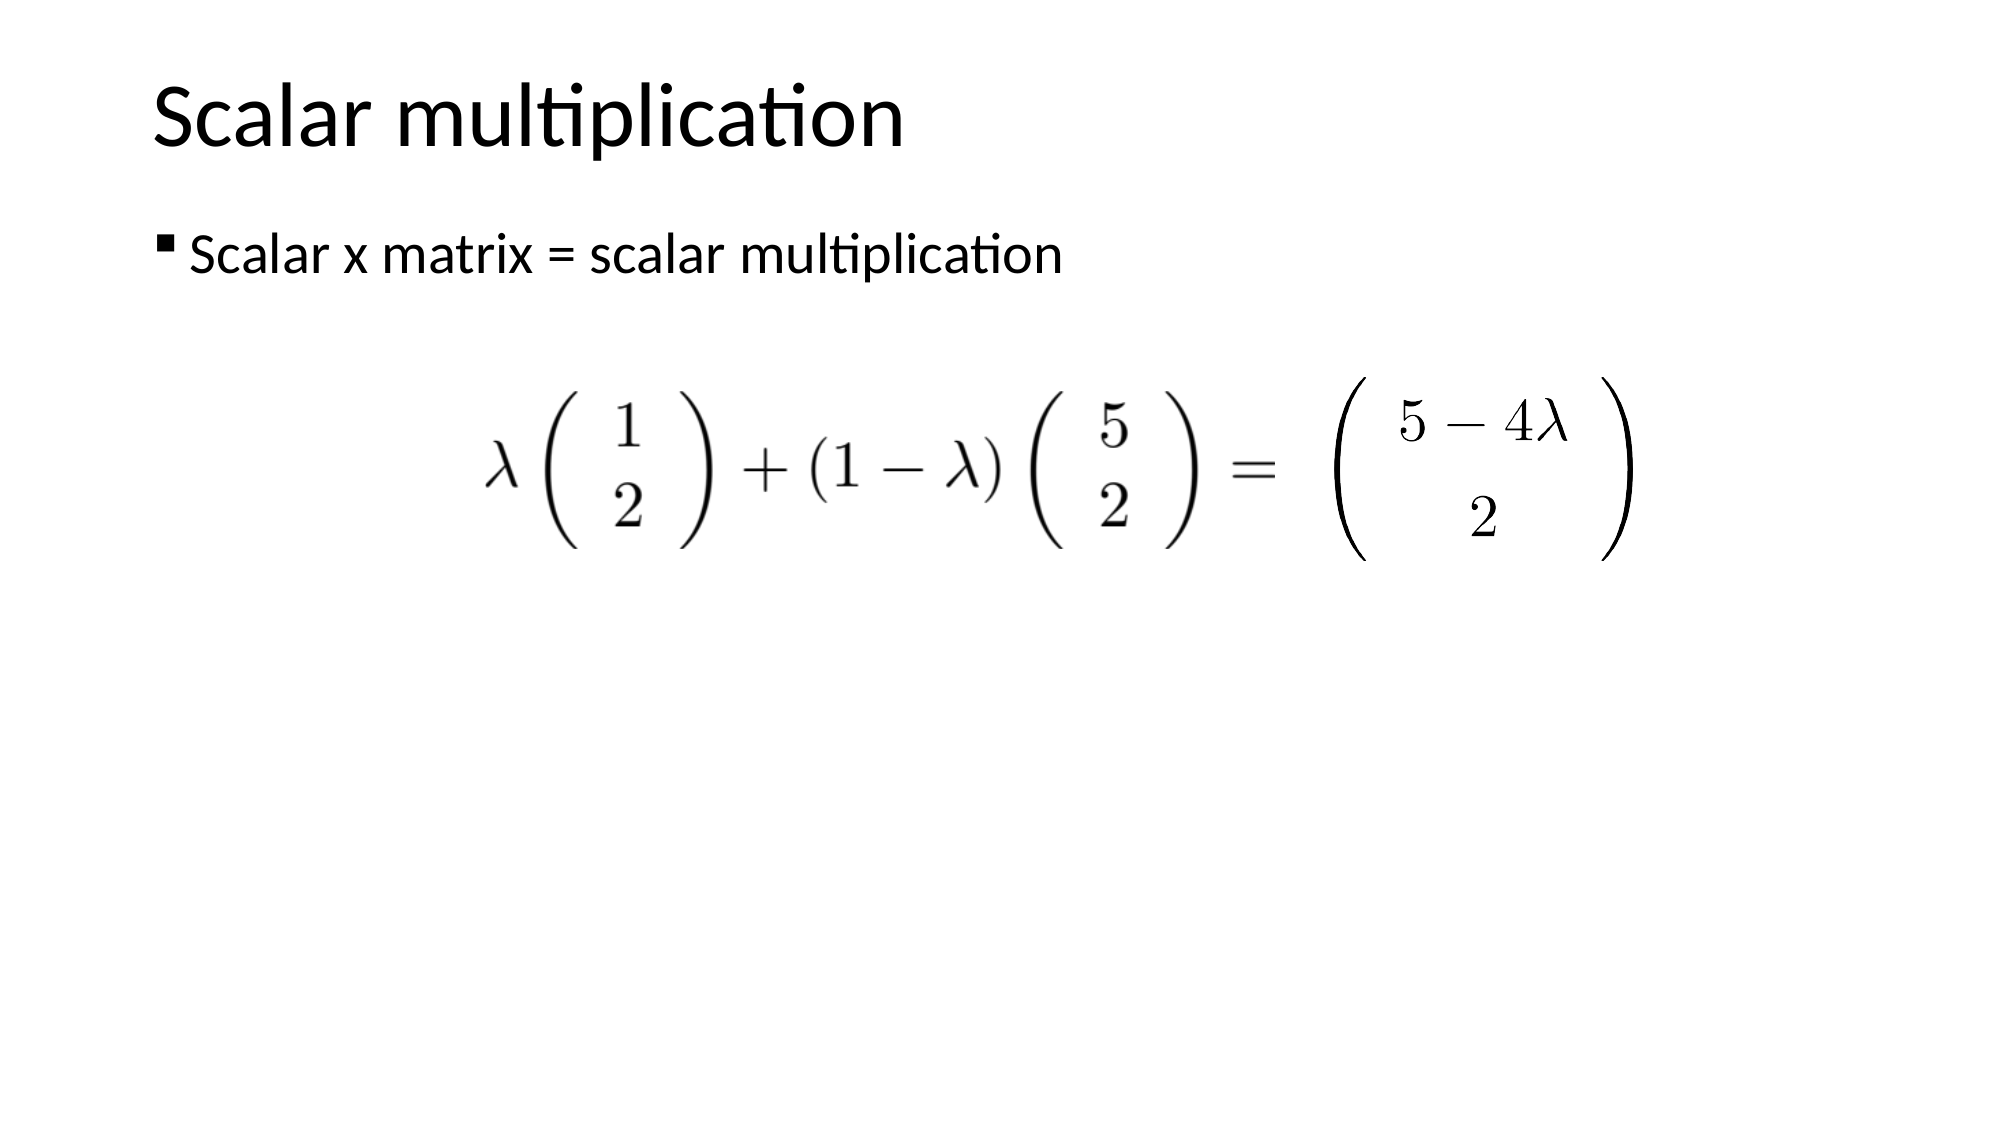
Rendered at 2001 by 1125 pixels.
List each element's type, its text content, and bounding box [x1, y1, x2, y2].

picture [485, 390, 1275, 549]
picture [1334, 377, 1633, 562]
list Scalar x matrix = scalar multiplication [137, 215, 1863, 1050]
title Scalar multiplication [137, 59, 1863, 196]
